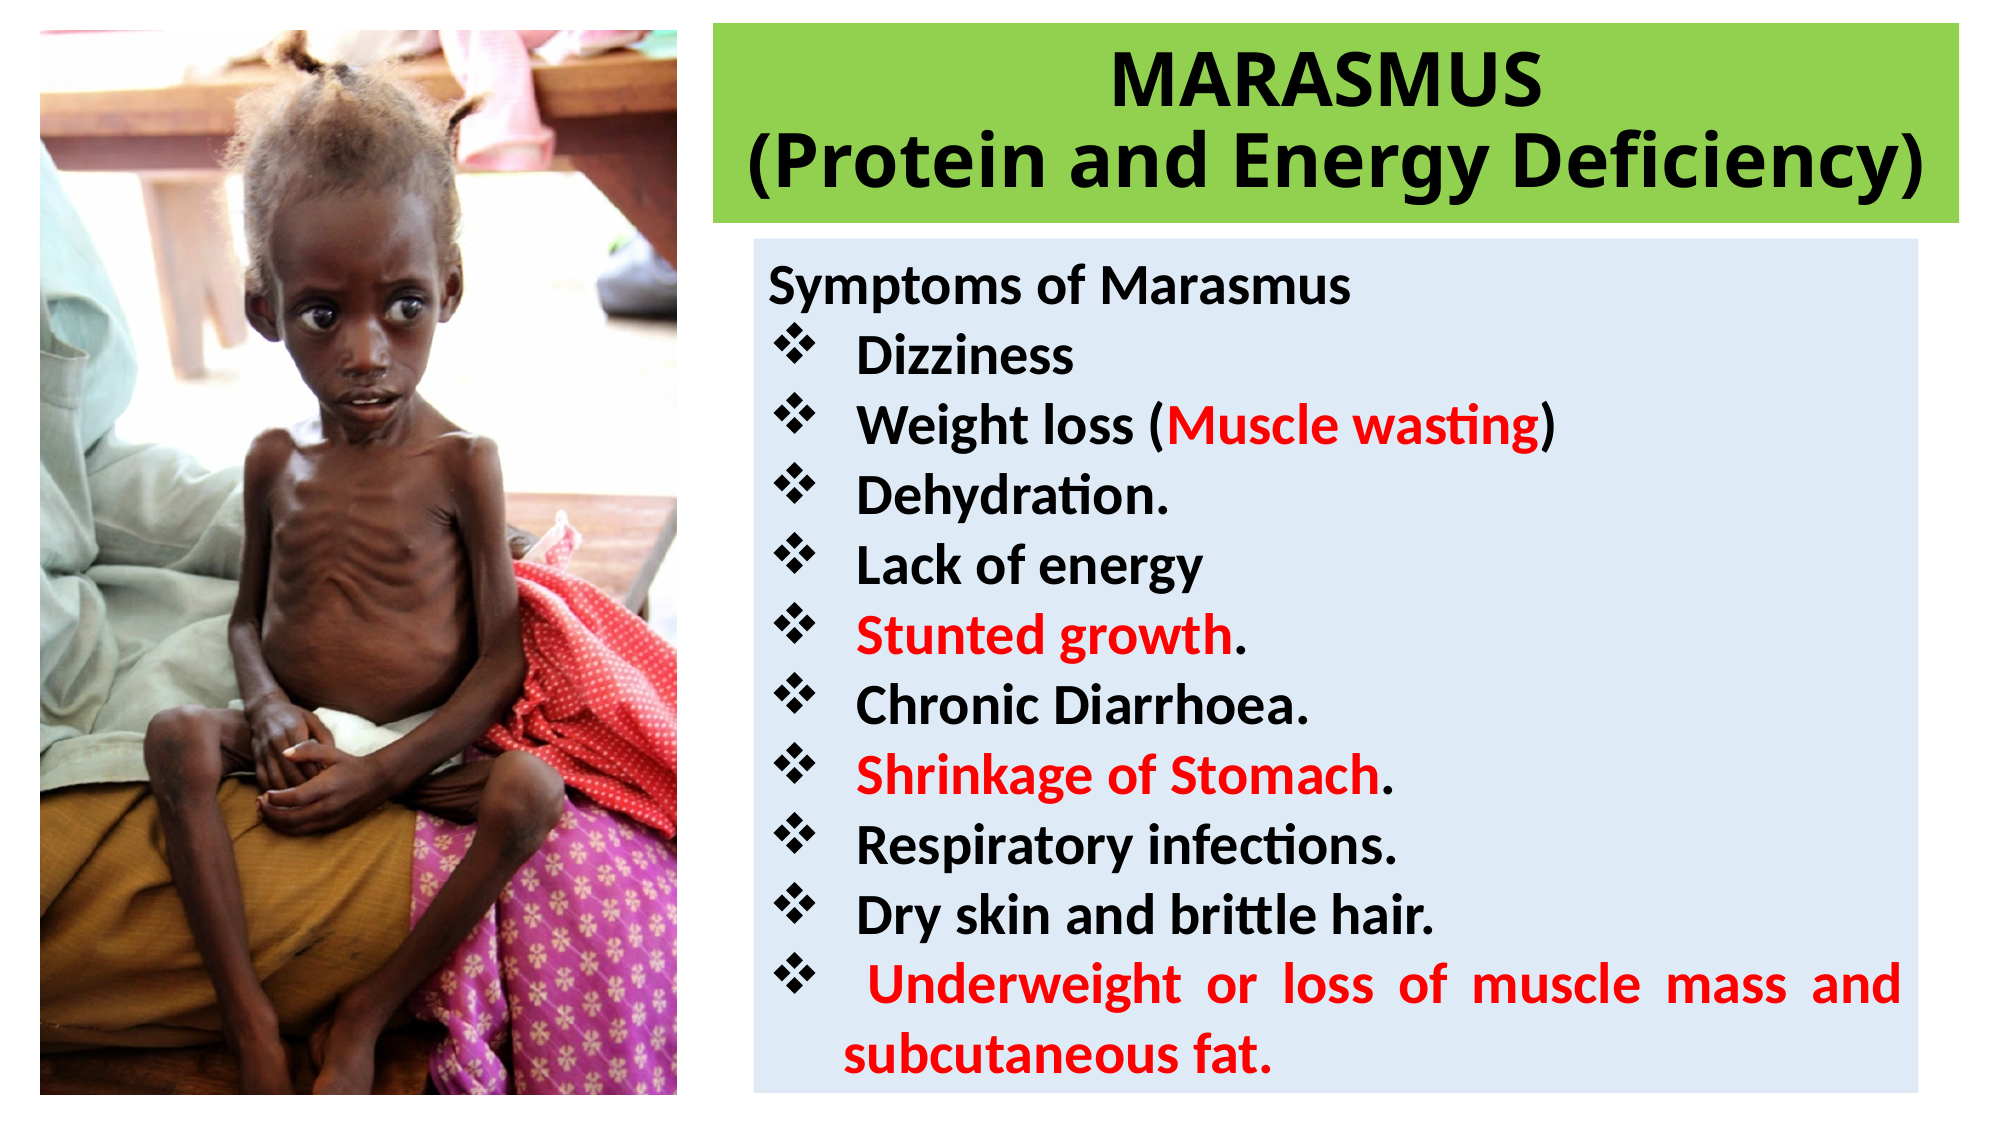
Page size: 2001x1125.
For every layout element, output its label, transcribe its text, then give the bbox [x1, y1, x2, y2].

text_box Symptoms of Marasmus Dizziness Weight loss (Muscle wasting) Dehydration. Lack of energy Stunted growth. Chronic Diarrhoea. Shrinkage of Stomach. Respiratory infections. Dry skin and brittle hair. Underweight or loss of muscle mass and subcutaneous fat. [753, 238, 1919, 1093]
title MARASMUS (Protein and Energy Deficiency) [713, 23, 1960, 223]
picture [40, 30, 677, 1095]
